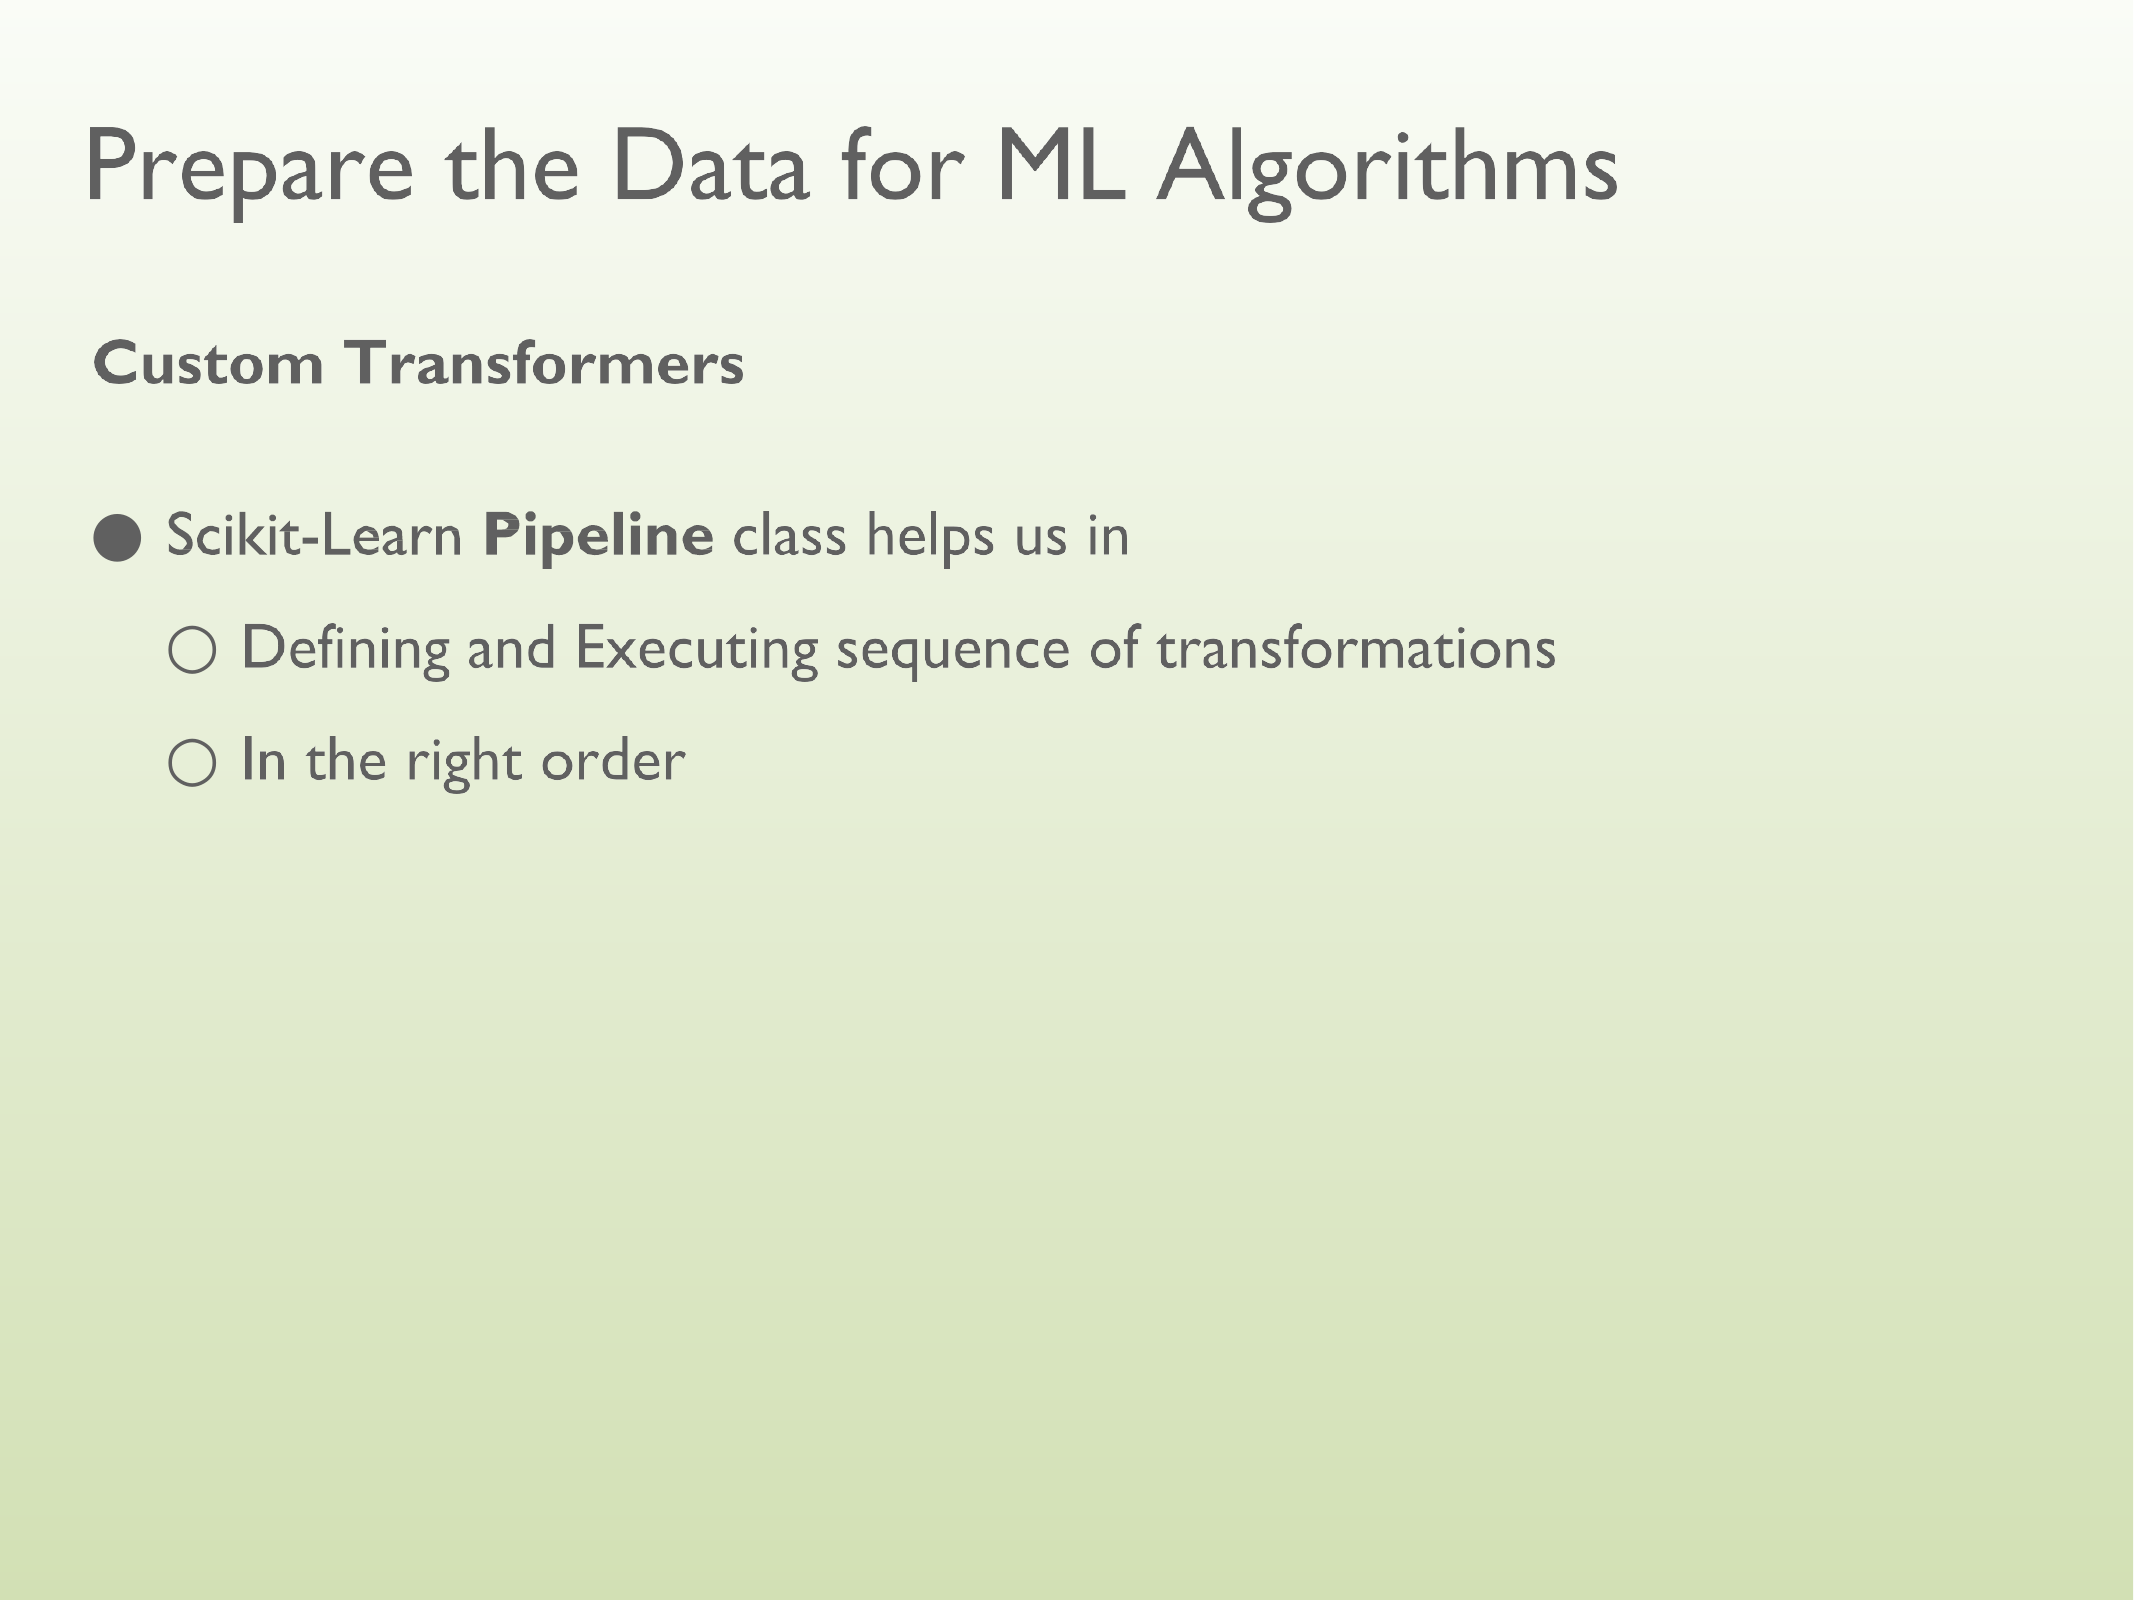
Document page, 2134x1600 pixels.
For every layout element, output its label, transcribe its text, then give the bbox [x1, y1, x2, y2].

text_box [226, 526, 232, 555]
text_box [613, 511, 623, 555]
text_box [269, 514, 276, 522]
picture [93, 339, 744, 384]
text_box [279, 520, 301, 556]
text_box [411, 525, 433, 555]
picture [245, 623, 1555, 682]
text_box [630, 525, 640, 555]
text_box [225, 514, 233, 522]
text_box [525, 511, 536, 522]
picture [90, 126, 1617, 223]
picture [245, 736, 686, 794]
text_box [239, 511, 268, 555]
text_box [542, 525, 574, 569]
text_box [353, 525, 379, 555]
text_box [577, 525, 608, 556]
text_box [382, 525, 407, 556]
text_box [630, 511, 641, 522]
text_box [436, 525, 460, 555]
text_box [486, 511, 520, 555]
text_box [682, 525, 713, 556]
text_box [269, 526, 276, 555]
text_box [206, 547, 220, 556]
picture [734, 511, 1127, 569]
text_box [206, 525, 220, 534]
text_box [647, 525, 677, 555]
text_box [302, 537, 318, 544]
text_box [325, 511, 351, 555]
text_box [526, 525, 536, 555]
text_box ● ○ ○ [88, 452, 206, 792]
